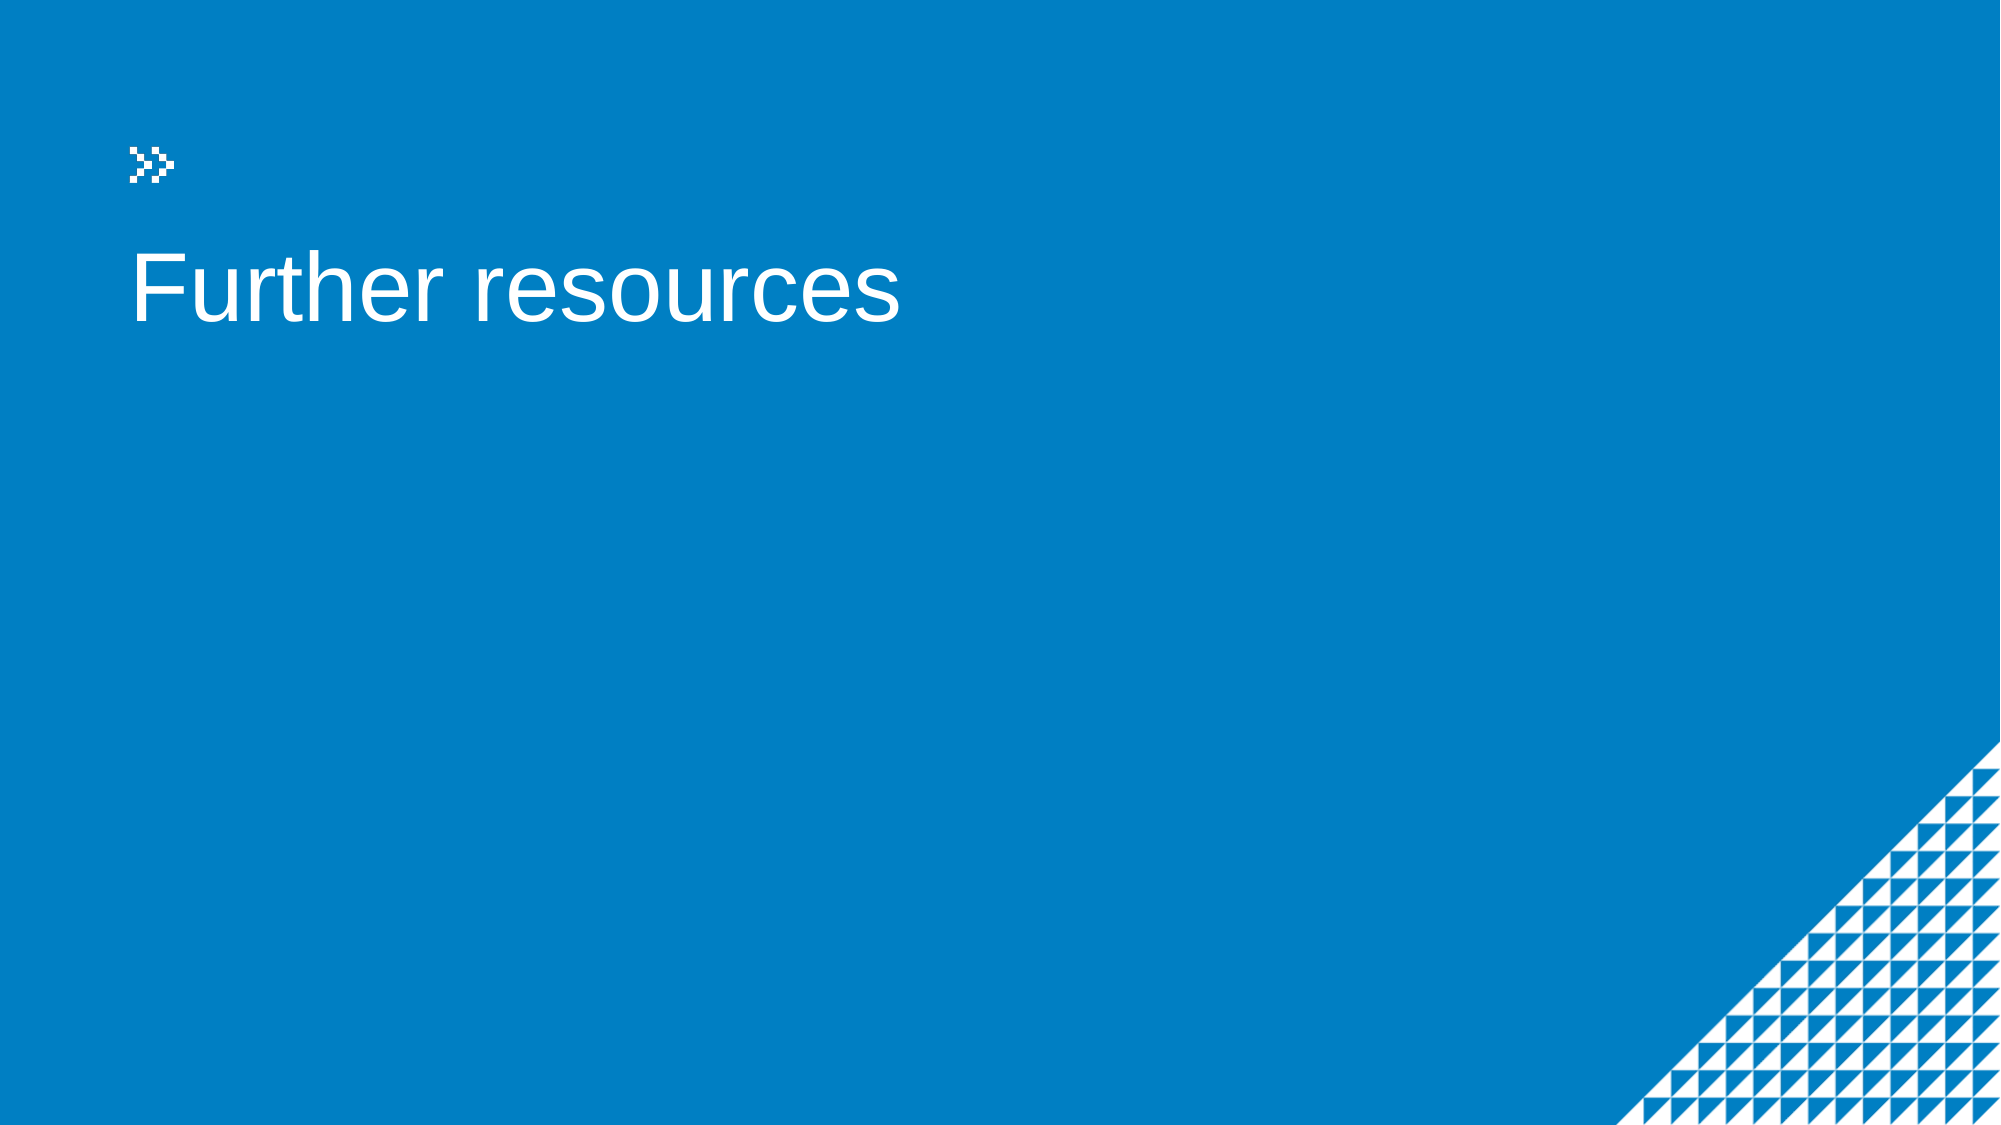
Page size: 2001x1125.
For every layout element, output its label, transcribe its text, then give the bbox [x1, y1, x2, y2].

picture [167, 161, 173, 168]
picture [130, 147, 144, 161]
title Further resources [129, 217, 1798, 605]
picture [137, 169, 144, 175]
picture [152, 176, 159, 182]
picture [152, 147, 166, 161]
picture [145, 161, 151, 168]
picture [130, 176, 137, 182]
picture [159, 169, 166, 175]
picture [1617, 743, 2000, 1125]
